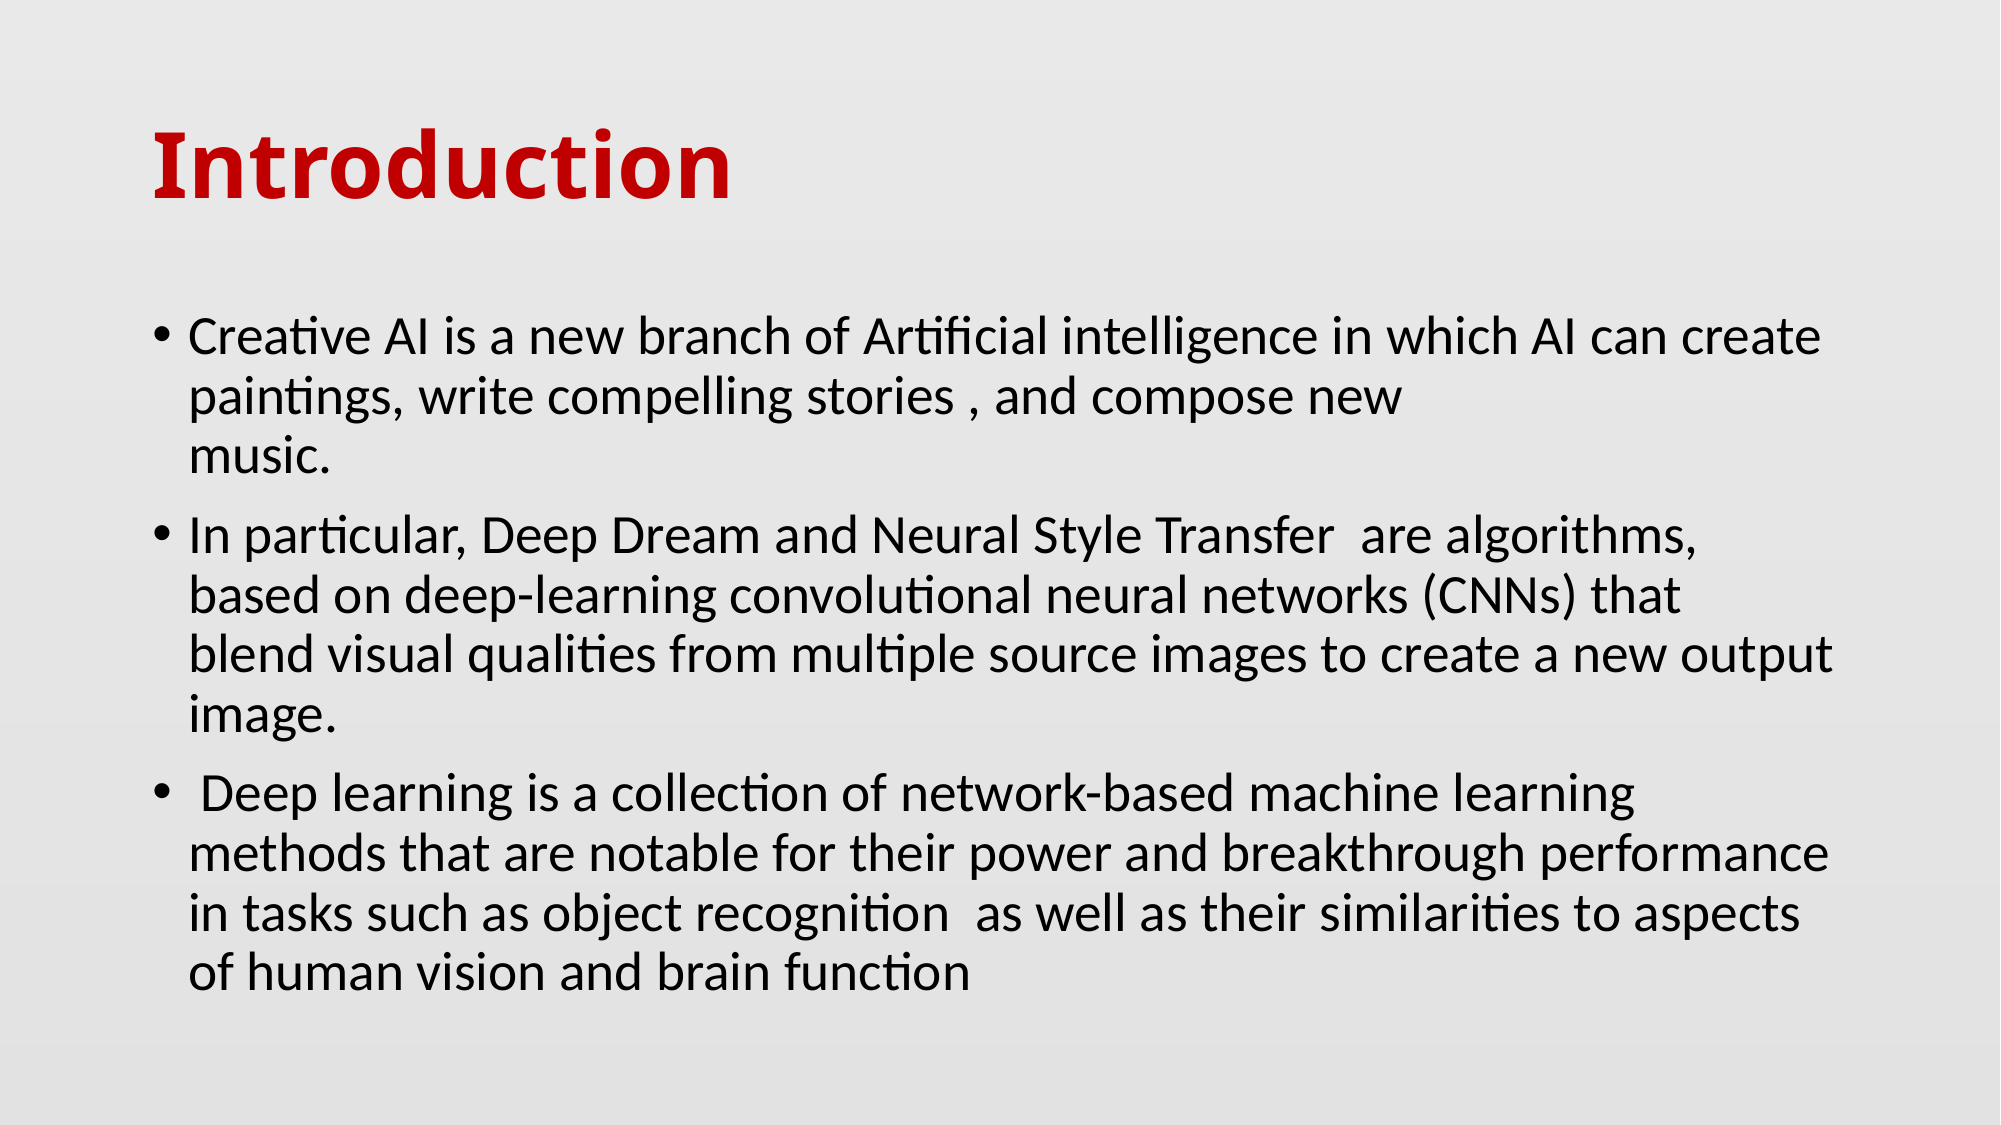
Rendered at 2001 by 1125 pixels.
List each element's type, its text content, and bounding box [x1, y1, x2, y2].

title Introduction [137, 59, 1863, 278]
list Creative AI is a new branch of Artificial intelligence in which AI can create paintings, write compelling stories , and compose new music. In particular, Deep Dream and Neural Style Transfer are algorithms, based on deep-learning convolutional neural networks (CNNs) that blend visual qualities from multiple source images to create a new output image. Deep learning is a collection of network-based machine learning methods that are notable for their power and breakthrough performance in tasks such as object recognition as well as their similarities to aspects of human vision and brain function [137, 299, 1863, 1014]
